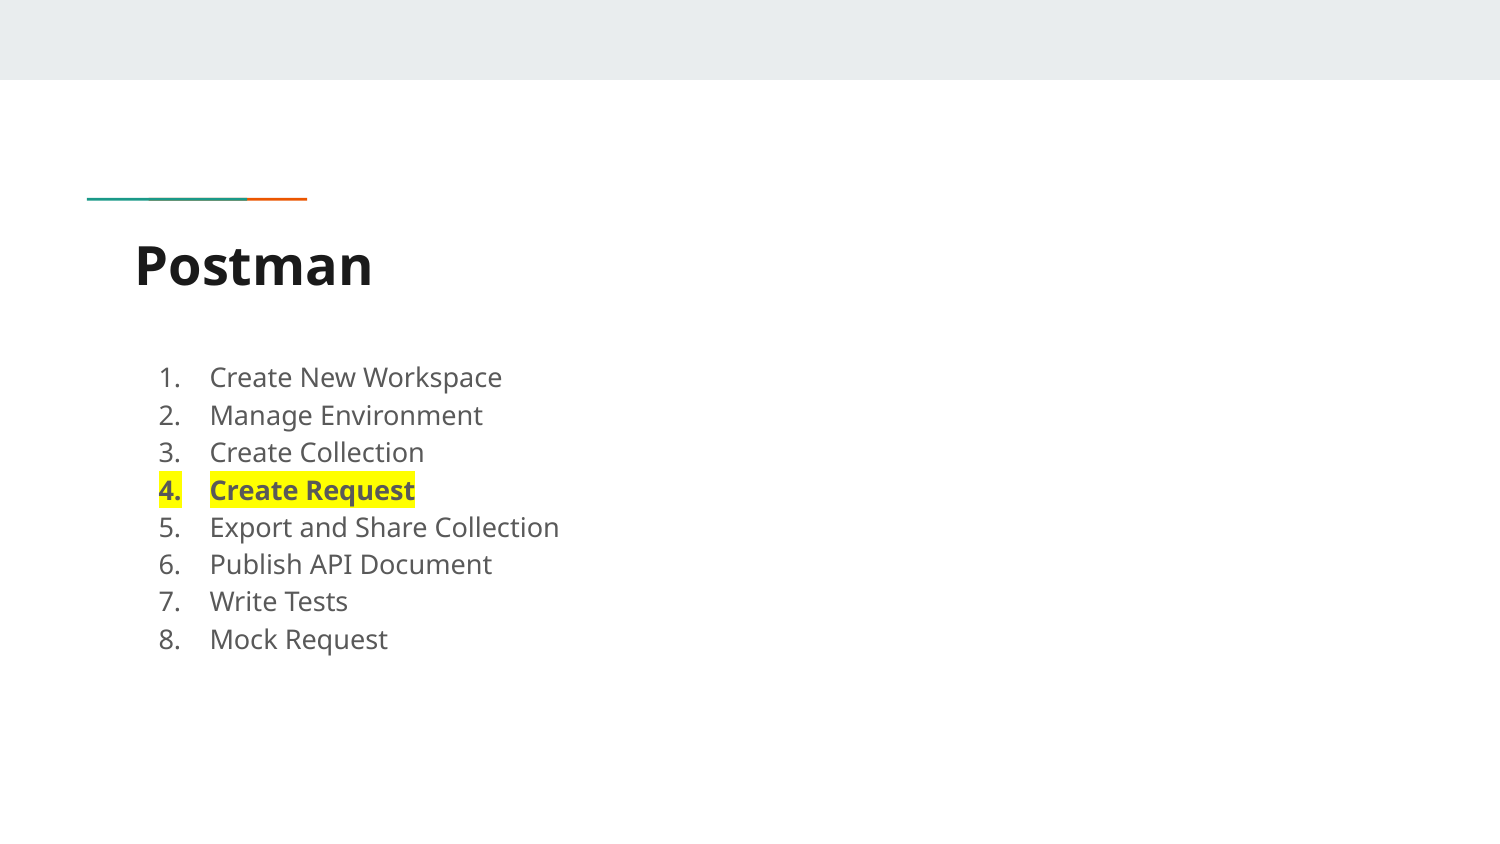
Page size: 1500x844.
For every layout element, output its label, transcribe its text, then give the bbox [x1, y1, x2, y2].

title Postman [119, 216, 1381, 305]
list Create New Workspace Manage Environment Create Collection Create Request Export and Share Collection Publish API Document Write Tests Mock Request [119, 341, 1381, 712]
